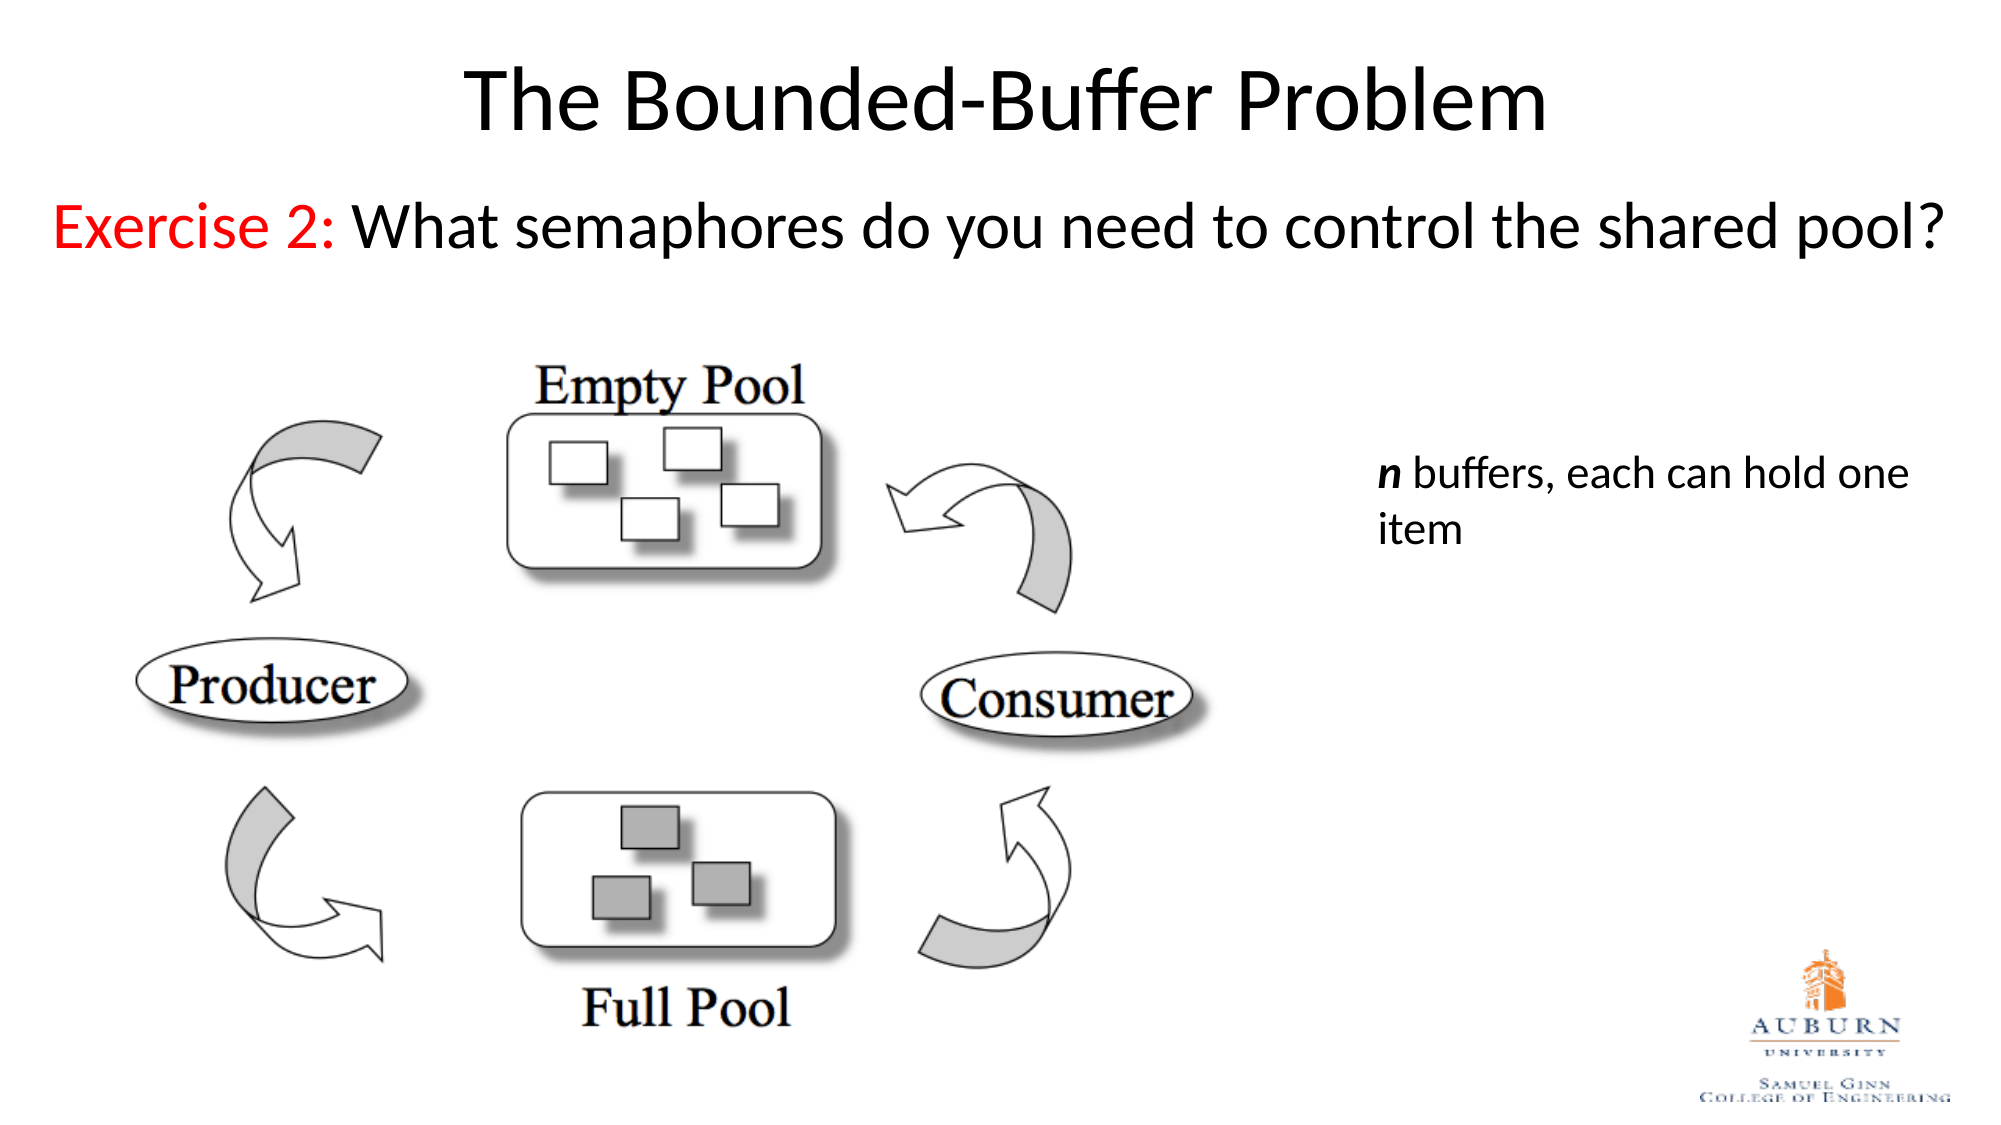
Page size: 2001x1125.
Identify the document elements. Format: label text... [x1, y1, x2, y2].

list n buffers, each can hold one item [1362, 434, 1989, 562]
picture [1700, 949, 1950, 1102]
picture [88, 329, 1290, 1097]
text_box Exercise 2: What semaphores do you need to control the shared pool? [37, 174, 1989, 288]
title The Bounded-Buffer Problem [399, 24, 1616, 162]
